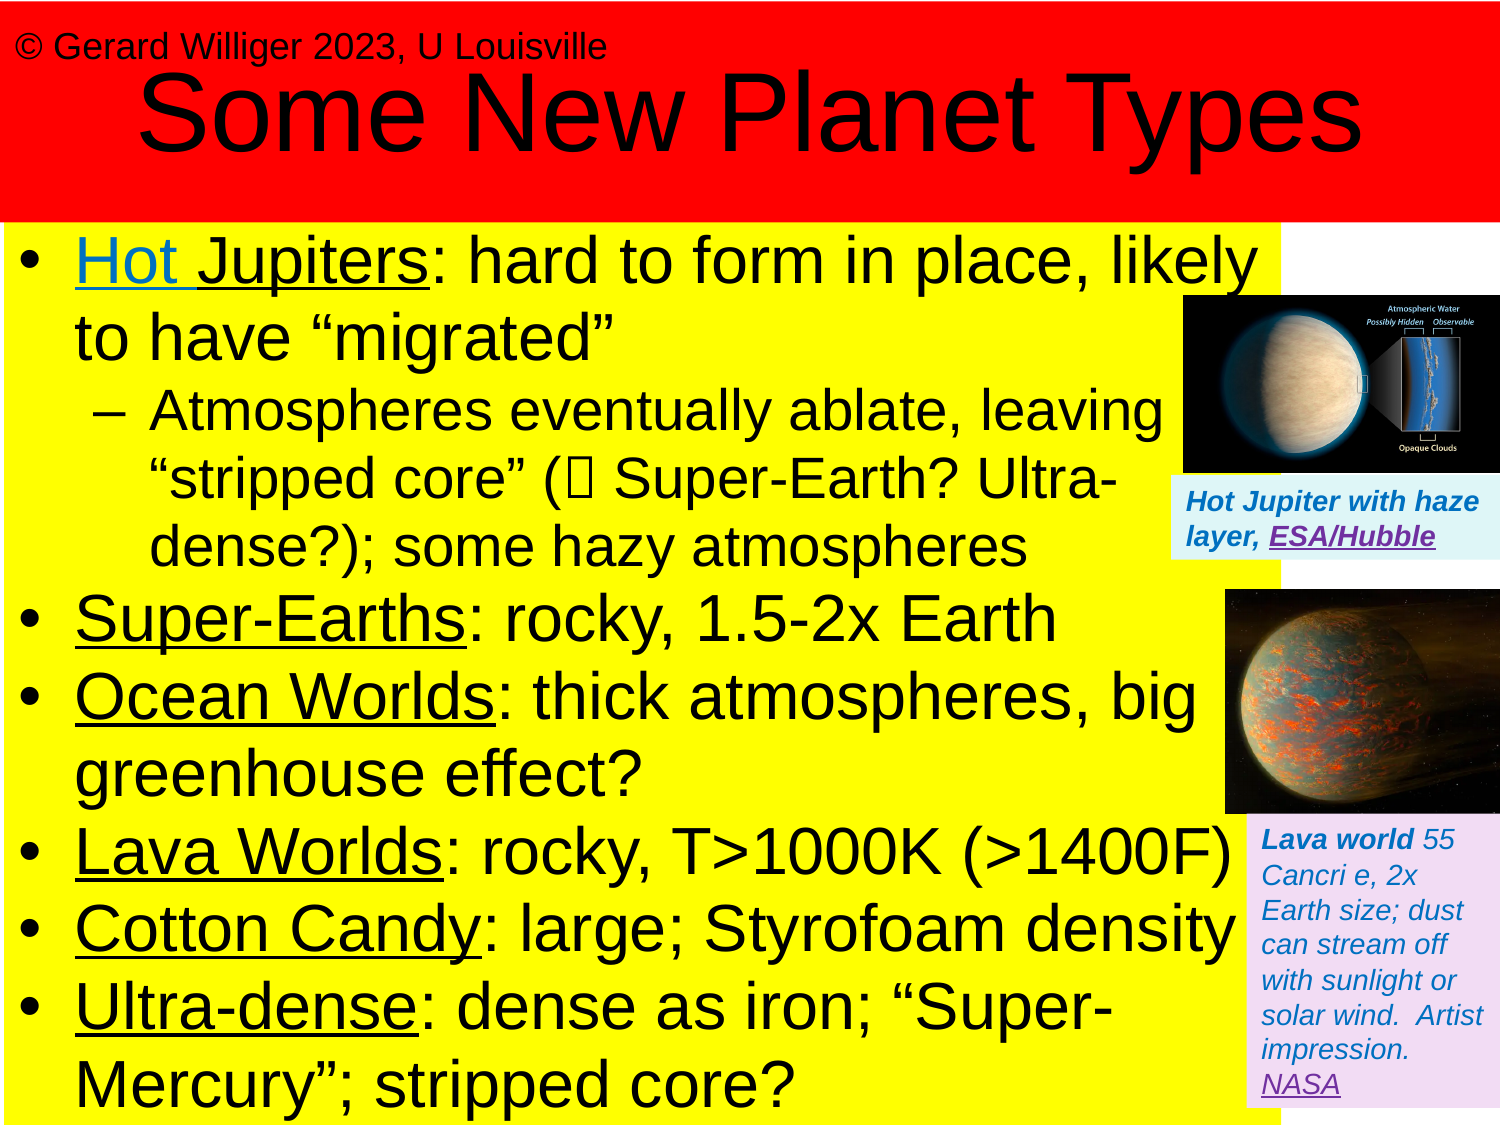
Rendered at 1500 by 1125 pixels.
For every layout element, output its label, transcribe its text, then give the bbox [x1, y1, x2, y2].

text_box Lava world 55 Cancri e, 2x Earth size; dust can stream off with sunlight or solar wind. Artist impression. NASA [1246, 821, 1500, 1108]
picture [1225, 589, 1500, 814]
picture [1183, 294, 1500, 474]
text_box © Gerard Williger 2023, U Louisville [0, 14, 625, 75]
text_box Hot Jupiter with haze layer, ESA/Hubble [1171, 474, 1500, 560]
title Some New Planet Types [0, 1, 1500, 223]
list Hot Jupiters: hard to form in place, likely to have “migrated” Atmospheres eventually ablate, leaving “stripped core” ( Super-Earth? Ultra-dense?); some hazy atmospheres Super-Earths: rocky, 1.5-2x Earth Ocean Worlds: thick atmospheres, big greenhouse effect? Lava Worlds: rocky, T>1000K (>1400F) Cotton Candy: large; Styrofoam density Ultra-dense: dense as iron; “Super-Mercury”; stripped core? [4, 223, 1282, 1125]
